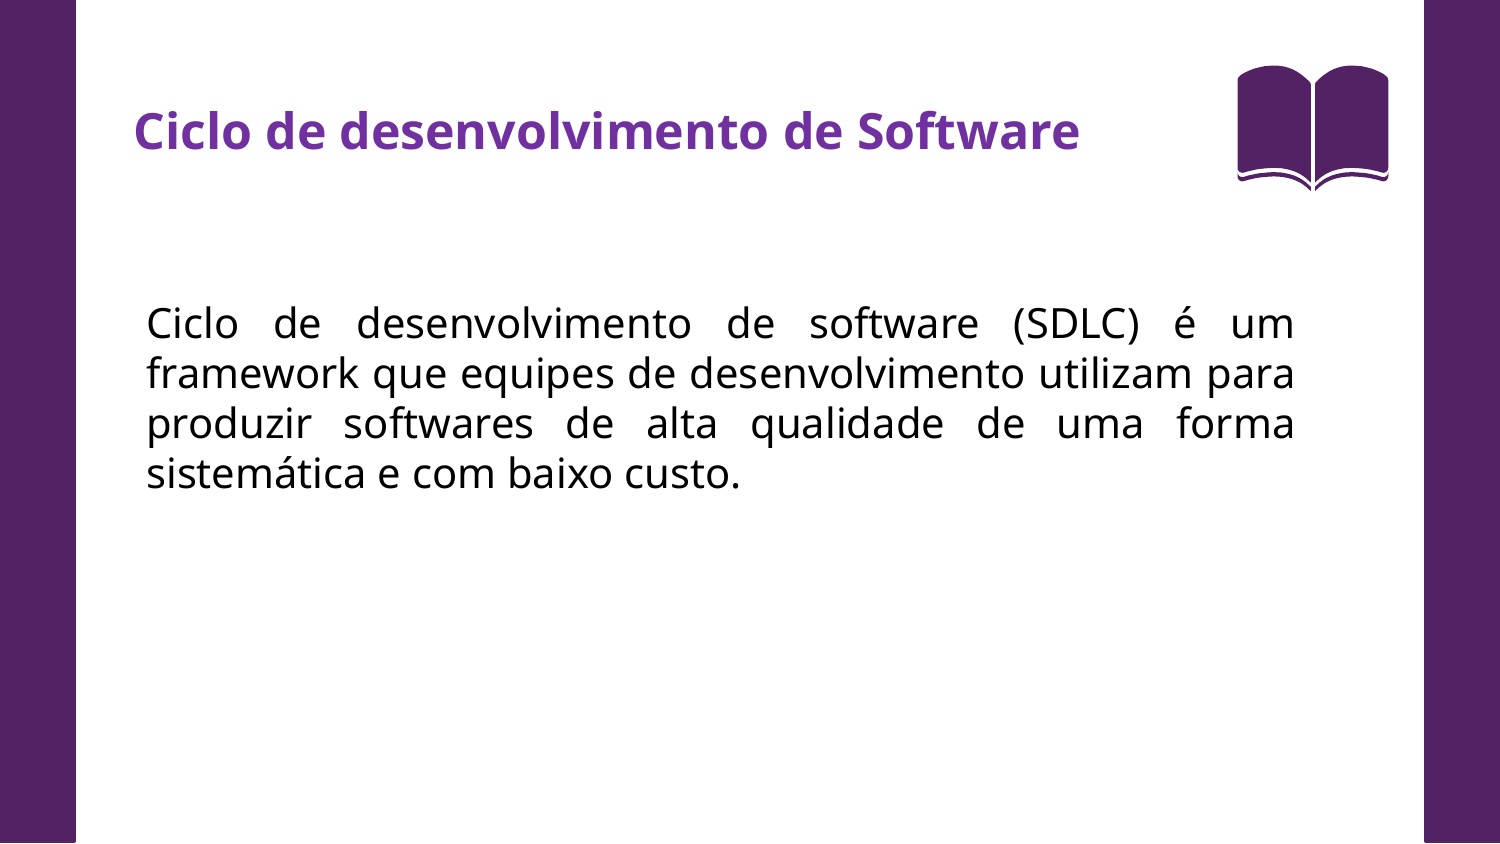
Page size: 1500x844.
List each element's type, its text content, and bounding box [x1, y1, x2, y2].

text_box Ciclo de desenvolvimento de Software [118, 84, 1145, 183]
text_box Ciclo de desenvolvimento de software (SDLC) é um framework que equipes de desenvolvimento utilizam para produzir softwares de alta qualidade de uma forma sistemática e com baixo custo. [131, 289, 1311, 504]
text_box [1424, 0, 1500, 843]
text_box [1237, 65, 1389, 192]
text_box [0, 0, 76, 843]
